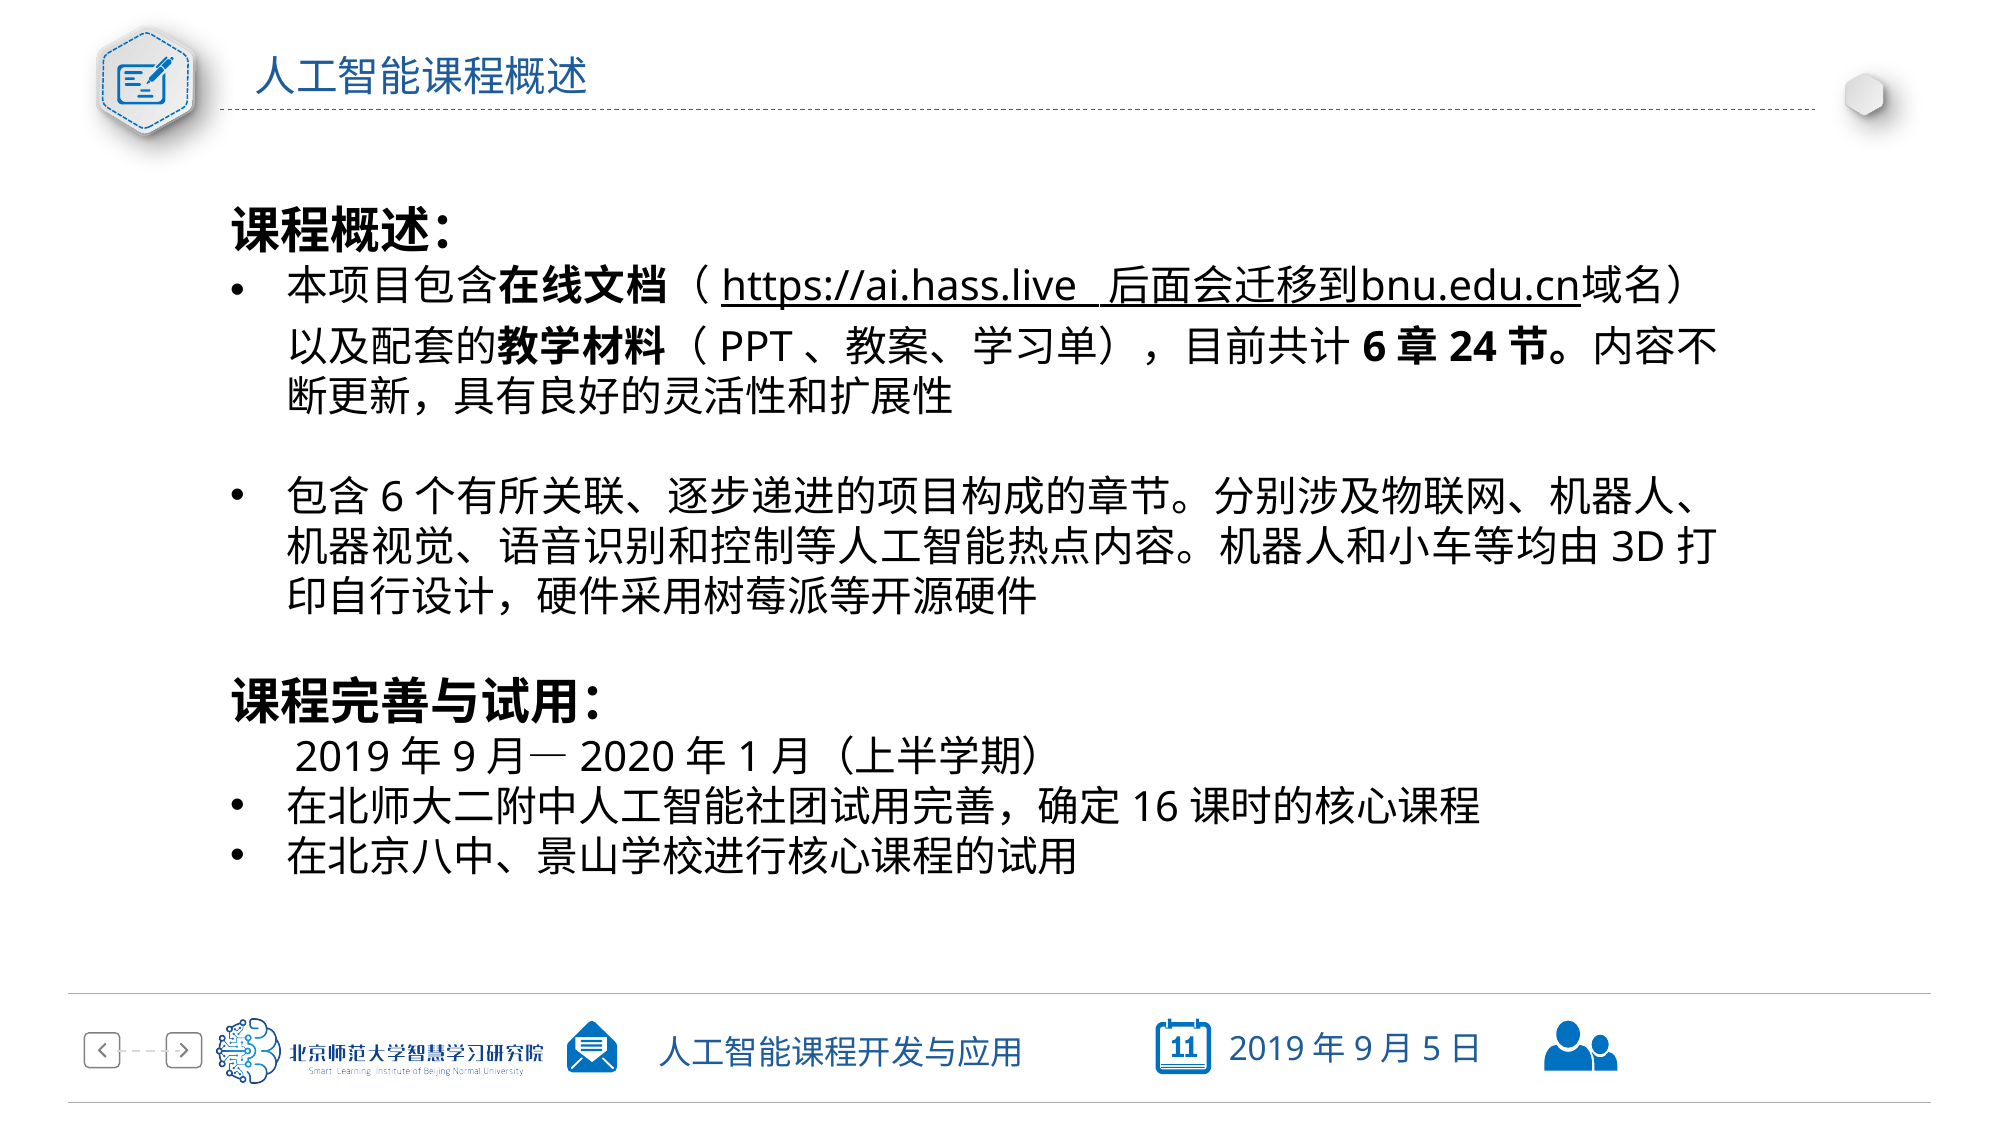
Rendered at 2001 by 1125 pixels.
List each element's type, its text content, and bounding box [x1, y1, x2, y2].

list 人工智能课程开发与应用 [602, 1028, 1081, 1090]
title 人工智能课程概述 [210, 28, 1047, 129]
picture [165, 1018, 543, 1090]
text_box 课程概述： 本项目包含在线文档（https://ai.hass.live 后面会迁移到bnu.edu.cn域名） 以及配套的教学材料（PPT、教案、学习单），目前共计6章24节。内容不断更新，具有良好的灵活性和扩展性 包含6个有所关联、逐步递进的项目构成的章节。分别涉及物联网、机器人、机器视觉、语音识别和控制等人工智能热点内容。机器人和小车等均由3D打印自行设计，硬件采用树莓派等开源硬件 课程完善与试用： 2019年9月—2020年1月（上半学期） 在北师大二附中人工智能社团试用完善，确定16课时的核心课程 在北京八中、景山学校进行核心课程的试用 [215, 191, 1733, 937]
text_box 2019年9月5日 [1205, 1024, 1506, 1086]
